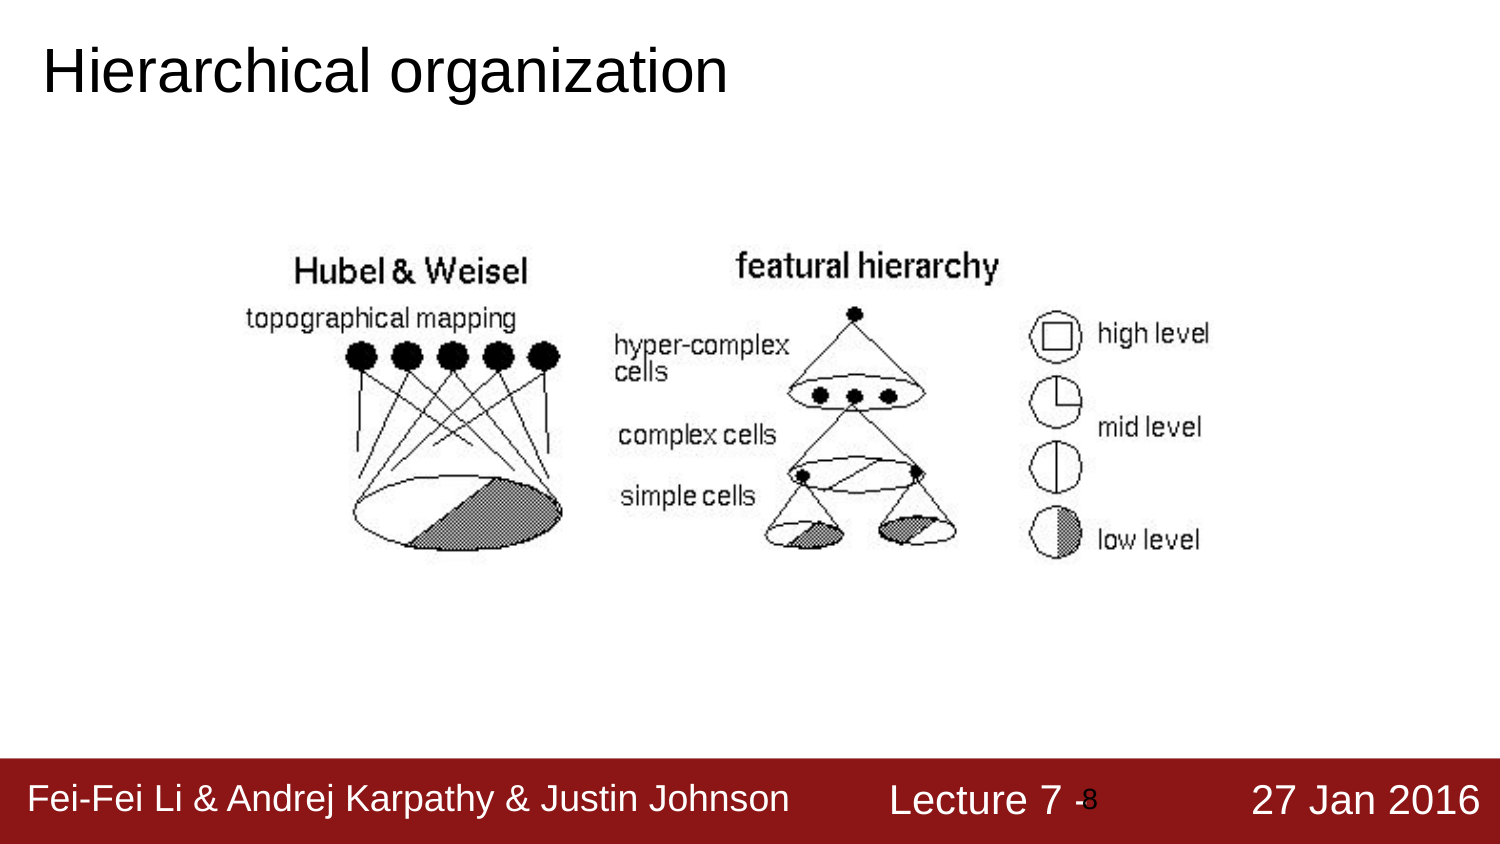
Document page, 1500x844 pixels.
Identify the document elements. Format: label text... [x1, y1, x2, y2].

slide_number ‹#› [1066, 765, 1157, 831]
picture [243, 244, 1215, 567]
text_box Hierarchical organization [27, 14, 1330, 112]
